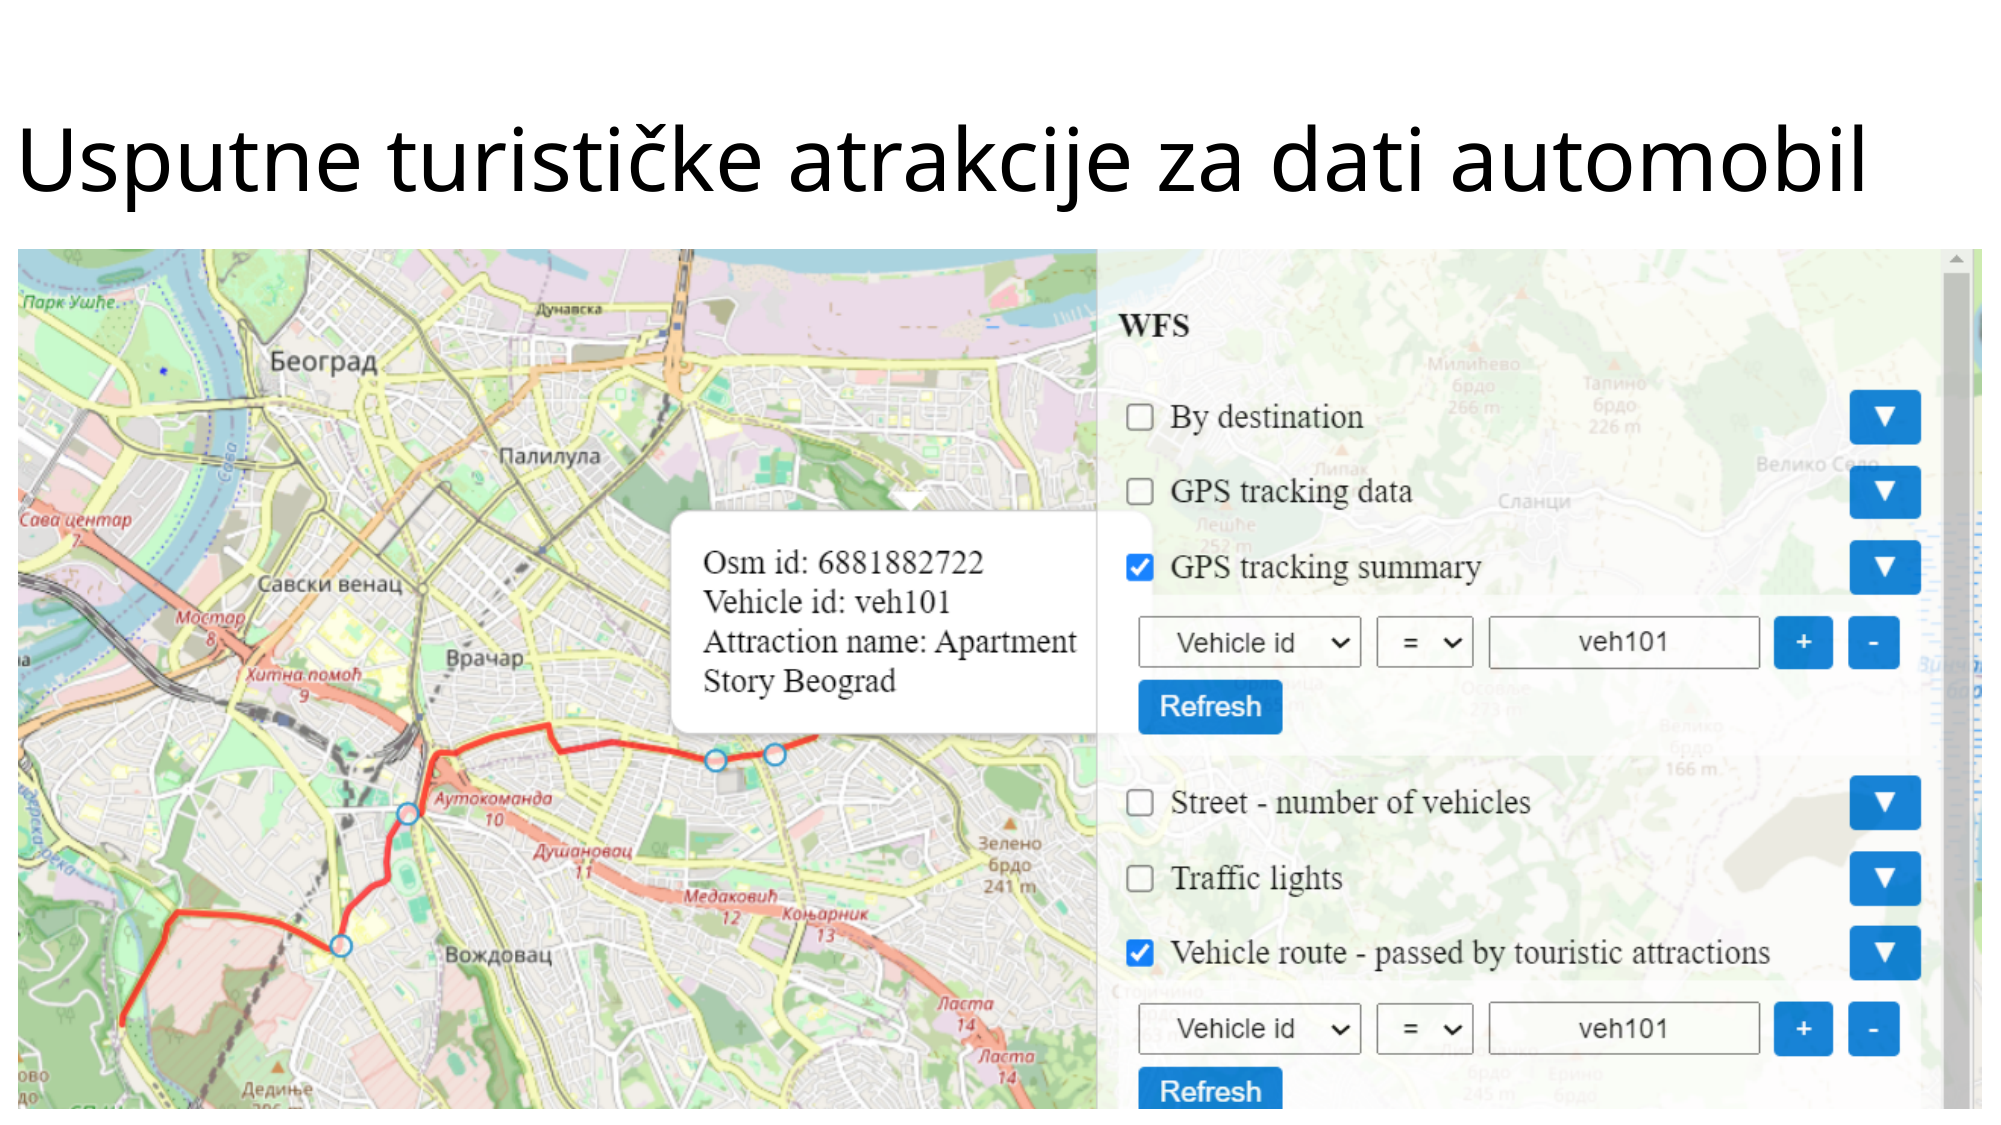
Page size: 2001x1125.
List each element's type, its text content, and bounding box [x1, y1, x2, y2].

title Usputne turističke atrakcije za dati automobil [0, 54, 1921, 272]
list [17, 248, 1983, 1110]
